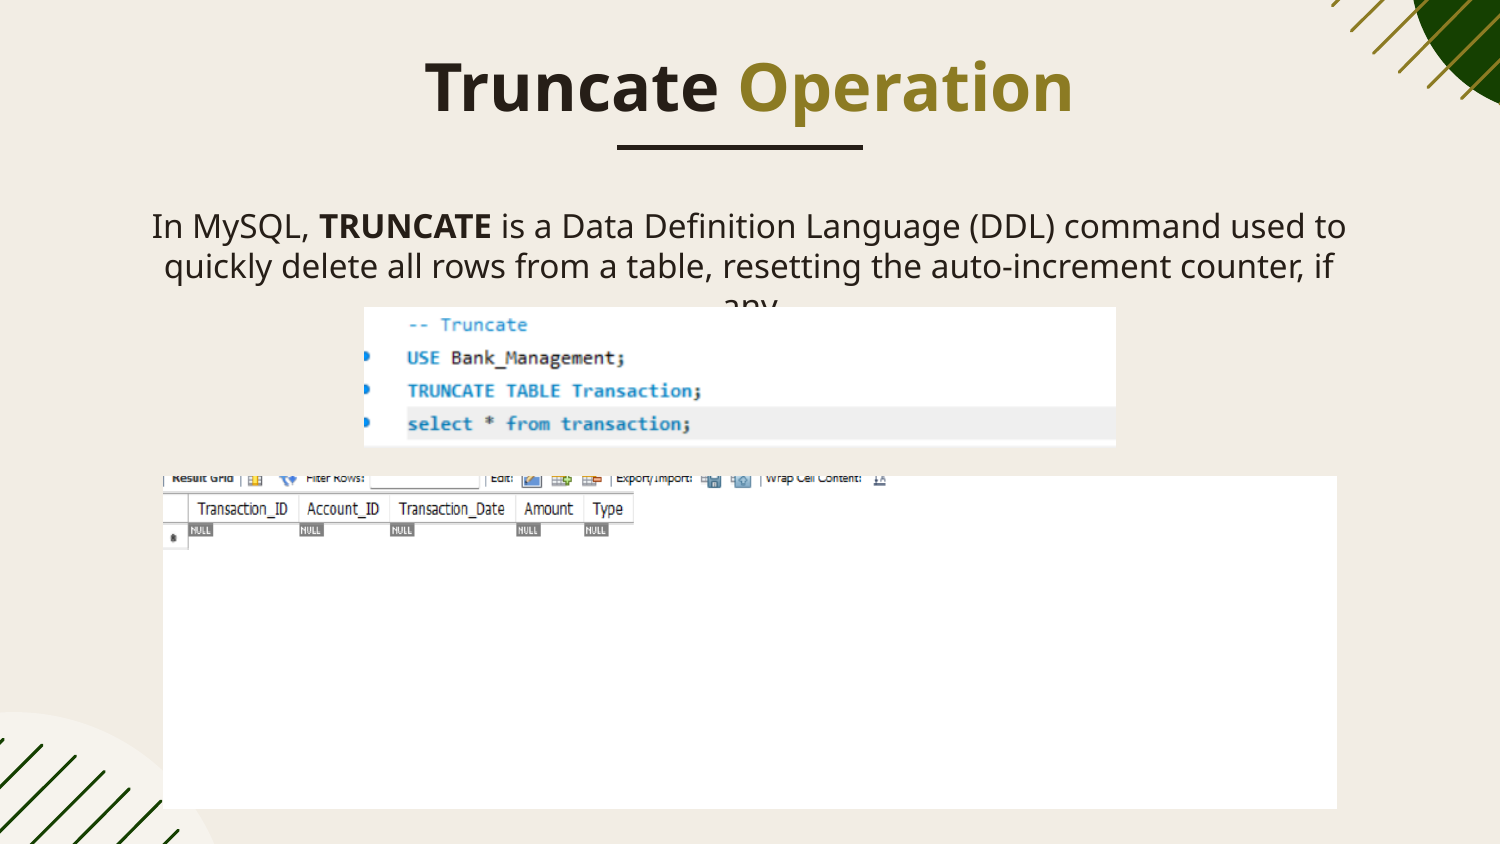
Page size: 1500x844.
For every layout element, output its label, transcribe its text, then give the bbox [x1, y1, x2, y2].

title Truncate Operation In MySQL, TRUNCATE is a Data Definition Language (DDL) command used to quickly delete all rows from a table, resetting the auto-increment counter, if any [116, 30, 1383, 202]
picture [364, 307, 1116, 449]
picture [163, 475, 1337, 809]
